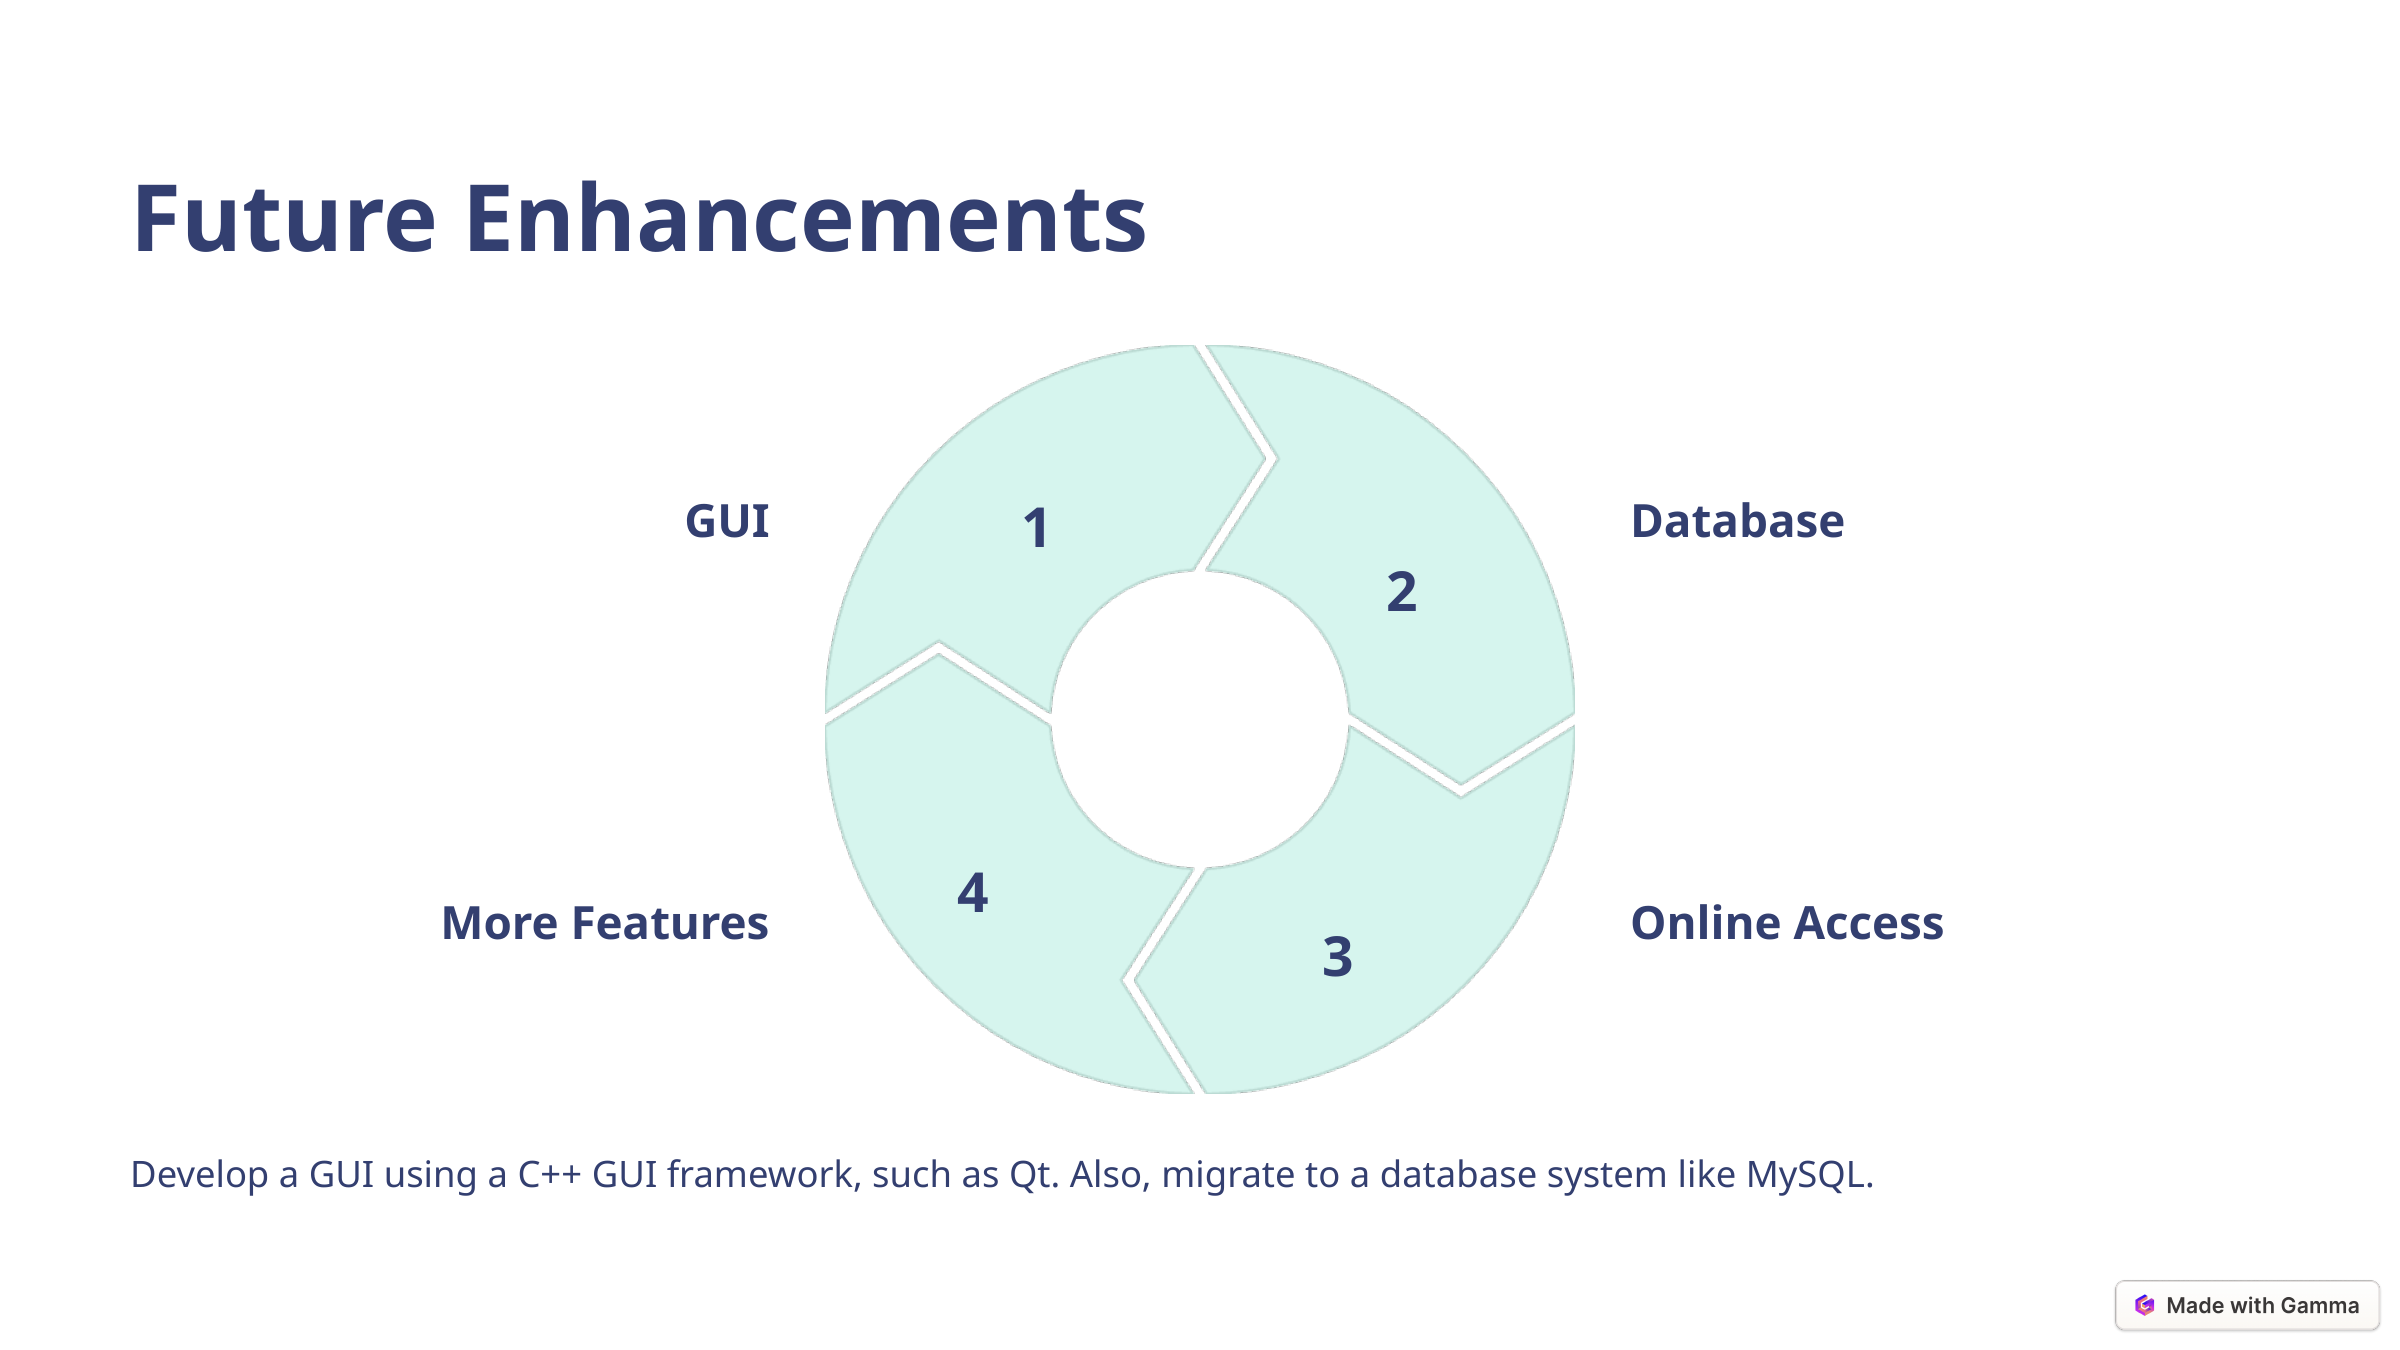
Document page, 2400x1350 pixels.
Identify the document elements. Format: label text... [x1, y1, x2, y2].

picture [825, 345, 1575, 1094]
text_box GUI [304, 489, 770, 548]
text_box Online Access [1630, 891, 2096, 950]
text_box Future Enhancements [130, 154, 1430, 271]
text_box More Features [304, 891, 770, 950]
text_box Develop a GUI using a C++ GUI framework, such as Qt. Also, migrate to a database system like MySQL. [130, 1135, 2270, 1196]
text_box Database [1630, 489, 2096, 548]
picture [2106, 1271, 2389, 1339]
